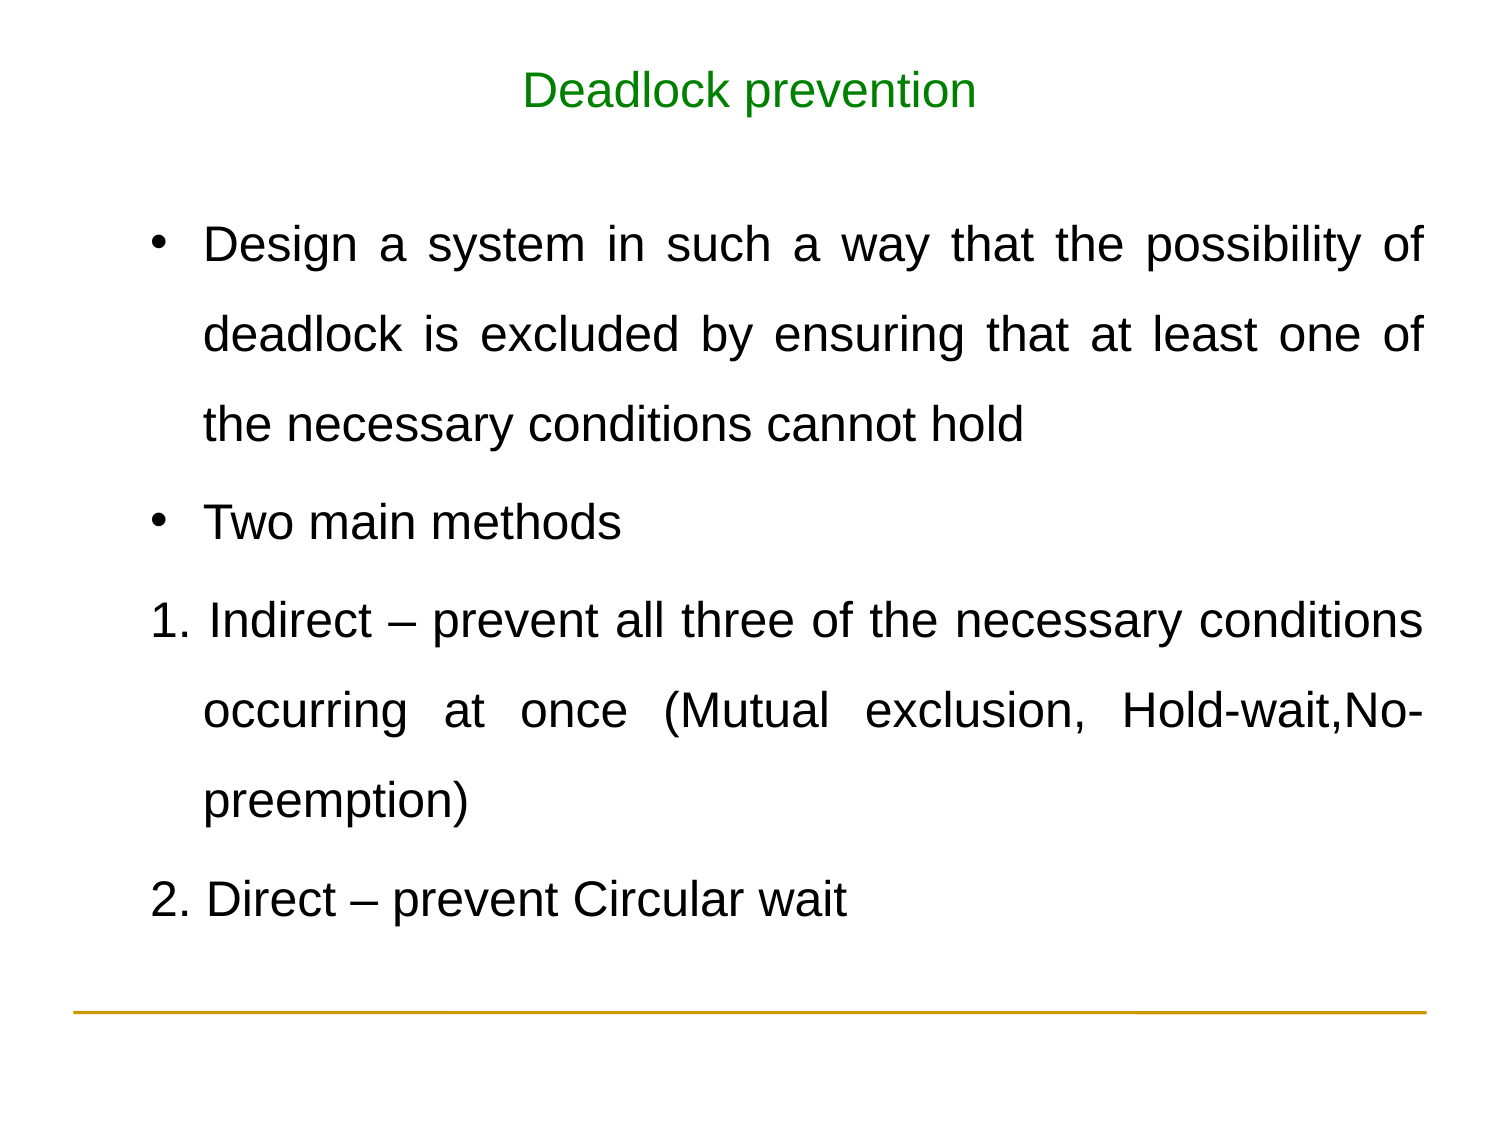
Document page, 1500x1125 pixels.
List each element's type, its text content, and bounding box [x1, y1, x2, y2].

text_box Design a system in such a way that the possibility of deadlock is excluded by ensuring that at least one of the necessary conditions cannot hold Two main methods 1. Indirect – prevent all three of the necessary conditions occurring at once (Mutual exclusion, Hold-wait,No-preemption) 2. Direct – prevent Circular wait [147, 157, 1425, 950]
text_box Deadlock prevention [75, 50, 1425, 142]
